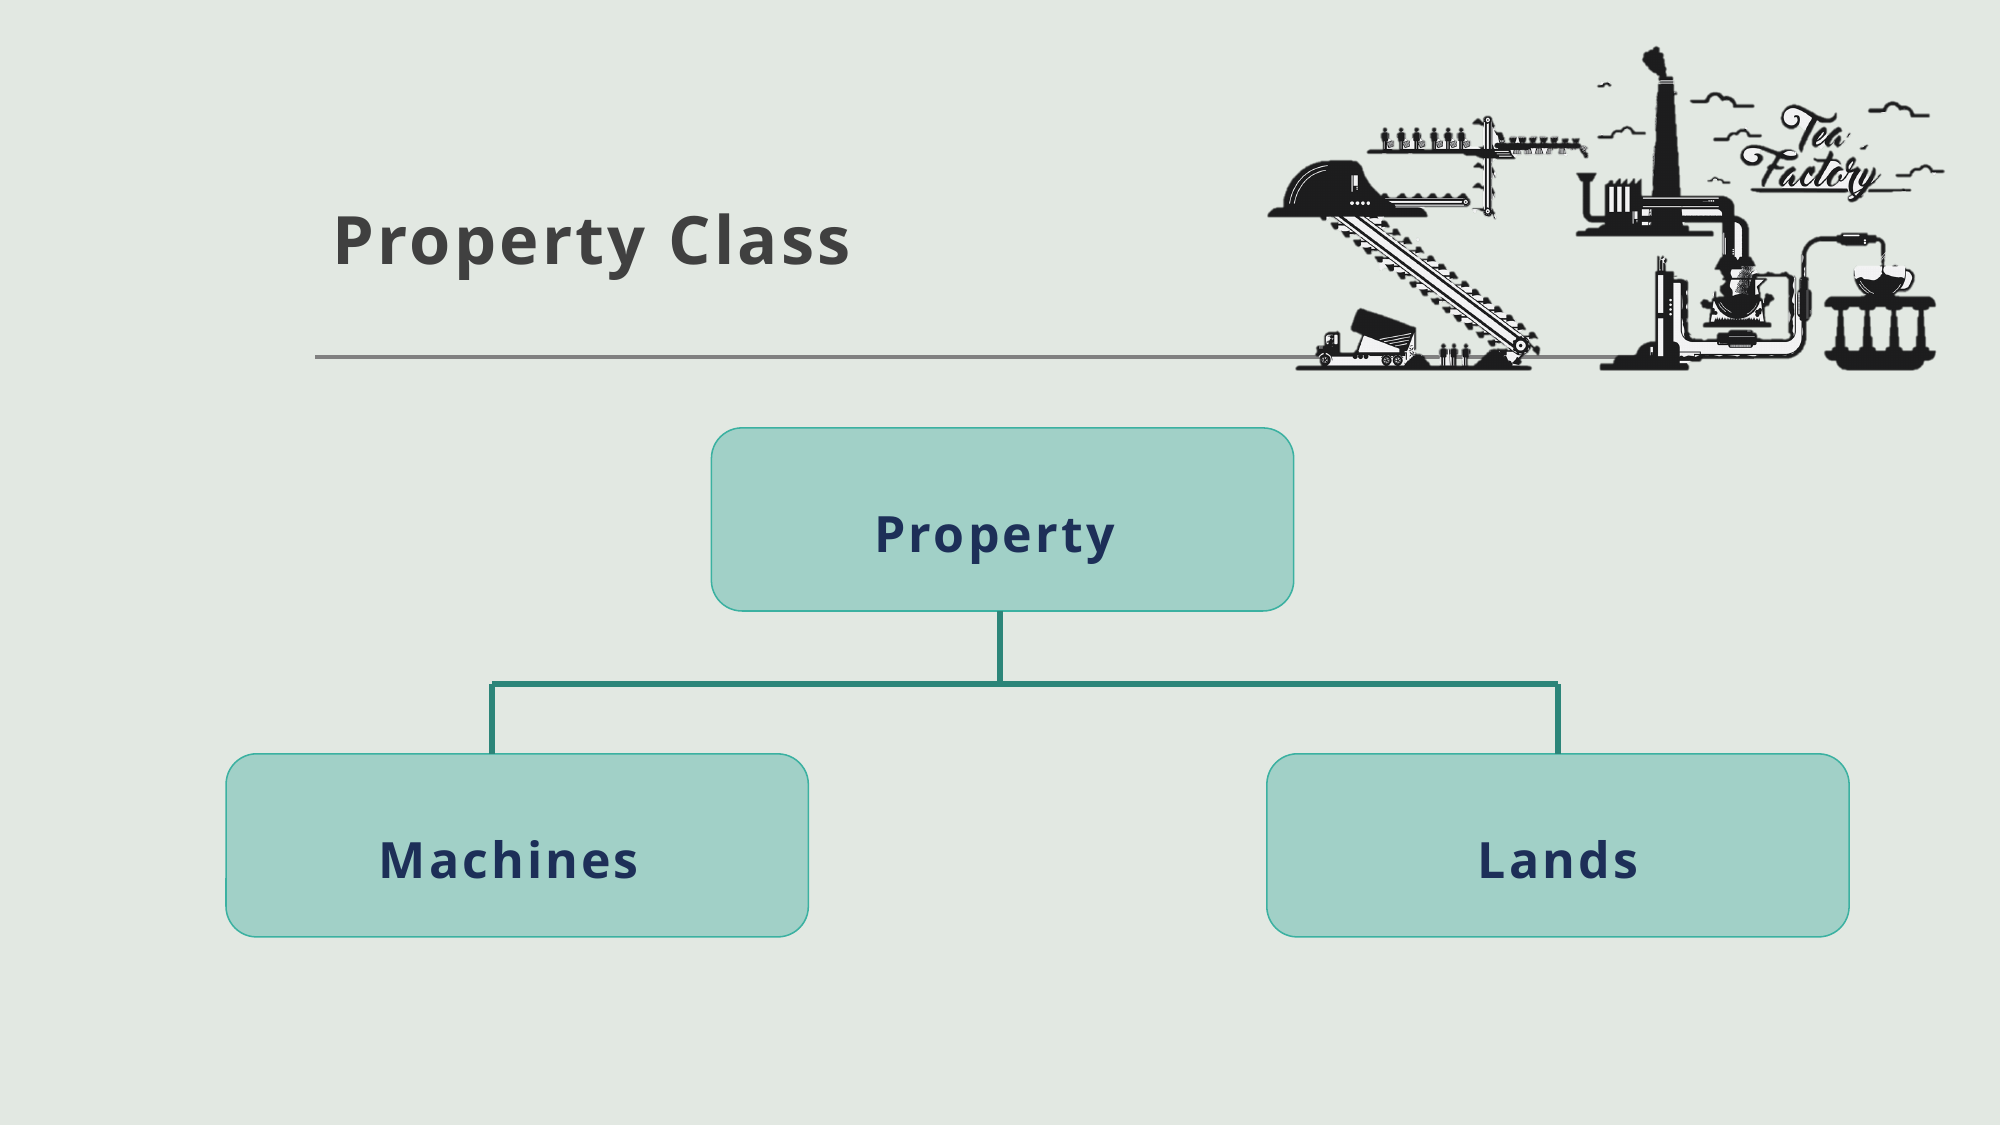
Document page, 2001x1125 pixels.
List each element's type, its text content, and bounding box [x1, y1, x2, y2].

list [1201, 0, 2000, 416]
text_box Lands [1266, 753, 1850, 938]
text_box Property [710, 427, 1295, 612]
title Property Class [315, 72, 1201, 294]
text_box Machines [225, 753, 810, 938]
